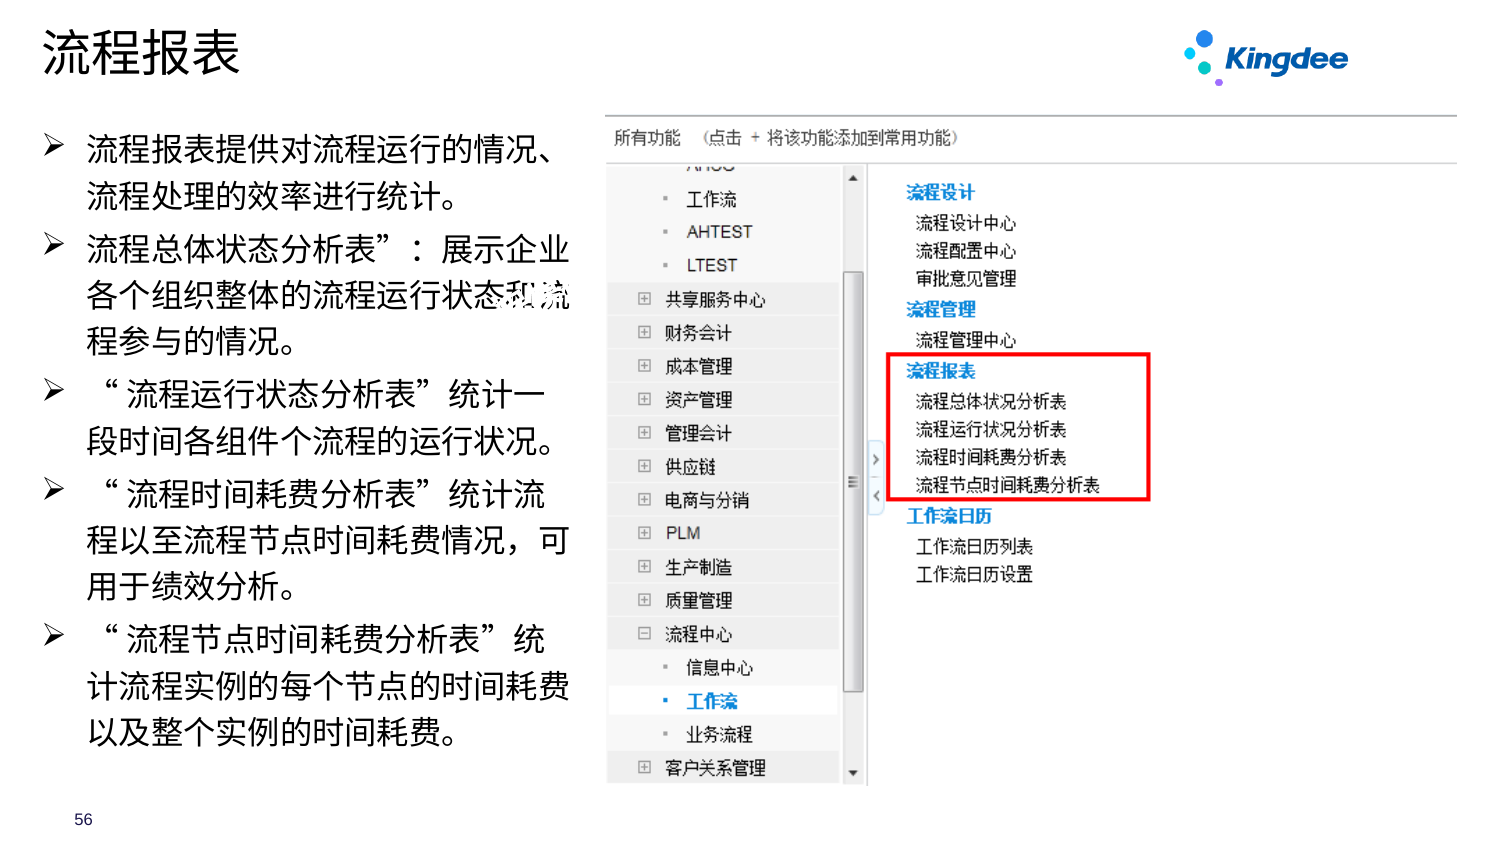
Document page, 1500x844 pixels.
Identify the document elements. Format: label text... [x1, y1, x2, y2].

title 流程报表 [41, 20, 1417, 110]
list 流程报表提供对流程运行的情况、流程处理的效率进行统计。 流程总体状态分析表”：展示企业各个组织整体的流程运行状态和流程参与的情况。 “流程运行状态分析表”统计一段时间各组件个流程的运行状况。 “流程时间耗费分析表”统计流程以至流程节点时间耗费情况，可用于绩效分析。 “流程节点时间耗费分析表”统计流程实例的每个节点的时间耗费以及整个实例的时间耗费。 [41, 121, 574, 755]
picture [605, 114, 1458, 786]
